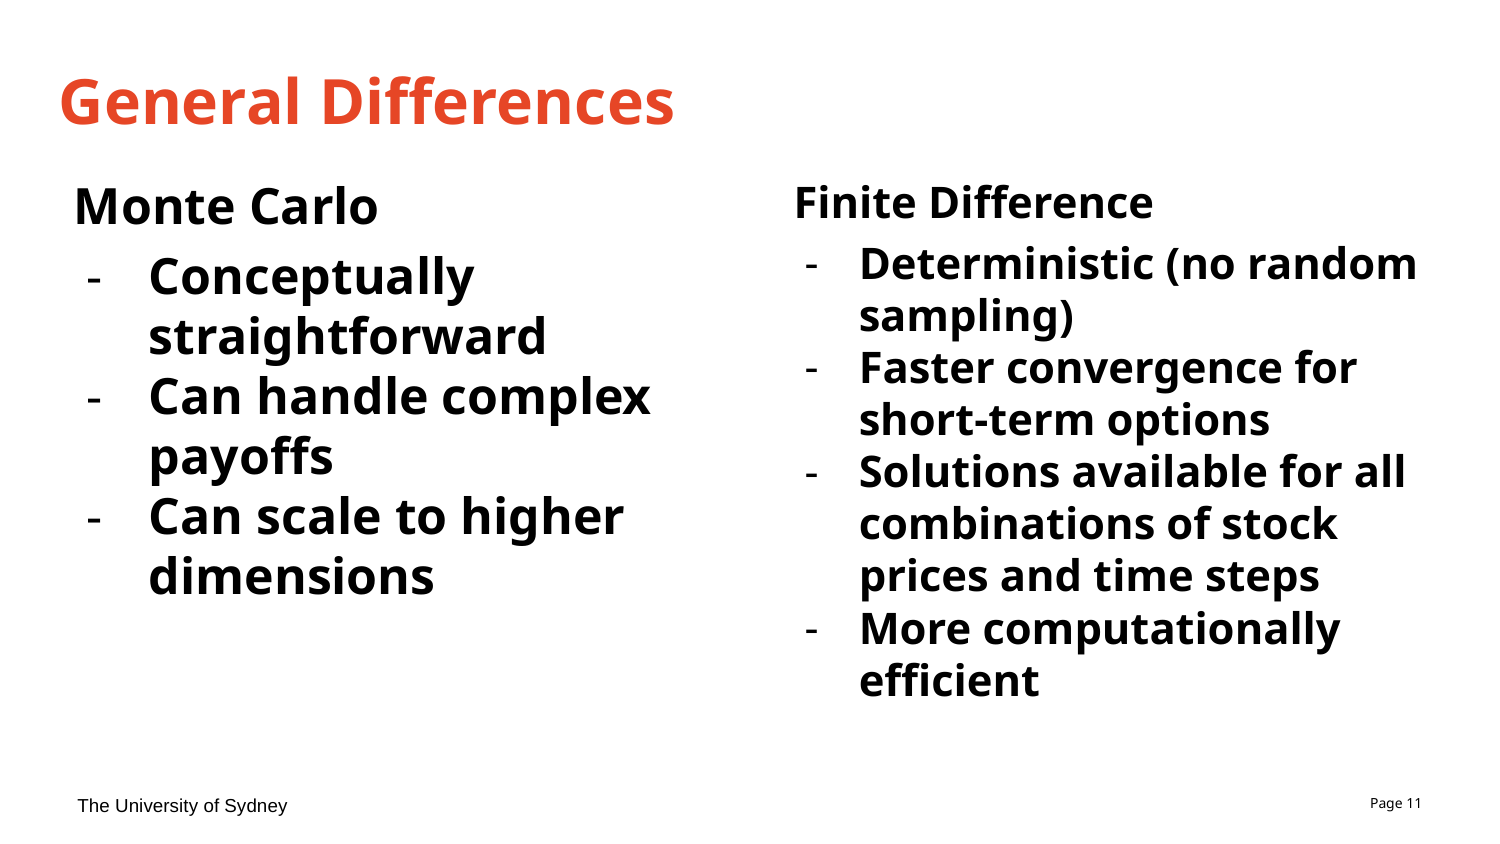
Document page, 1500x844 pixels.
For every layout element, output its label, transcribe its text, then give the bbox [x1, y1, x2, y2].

list Finite Difference Deterministic (no random sampling) Faster convergence for short-term options Solutions available for all combinations of stock prices and time steps More computationally efficient [778, 167, 1442, 725]
list Monte Carlo Conceptually straightforward Can handle complex payoffs Can scale to higher dimensions [58, 167, 722, 725]
title General Differences [58, 61, 1442, 142]
